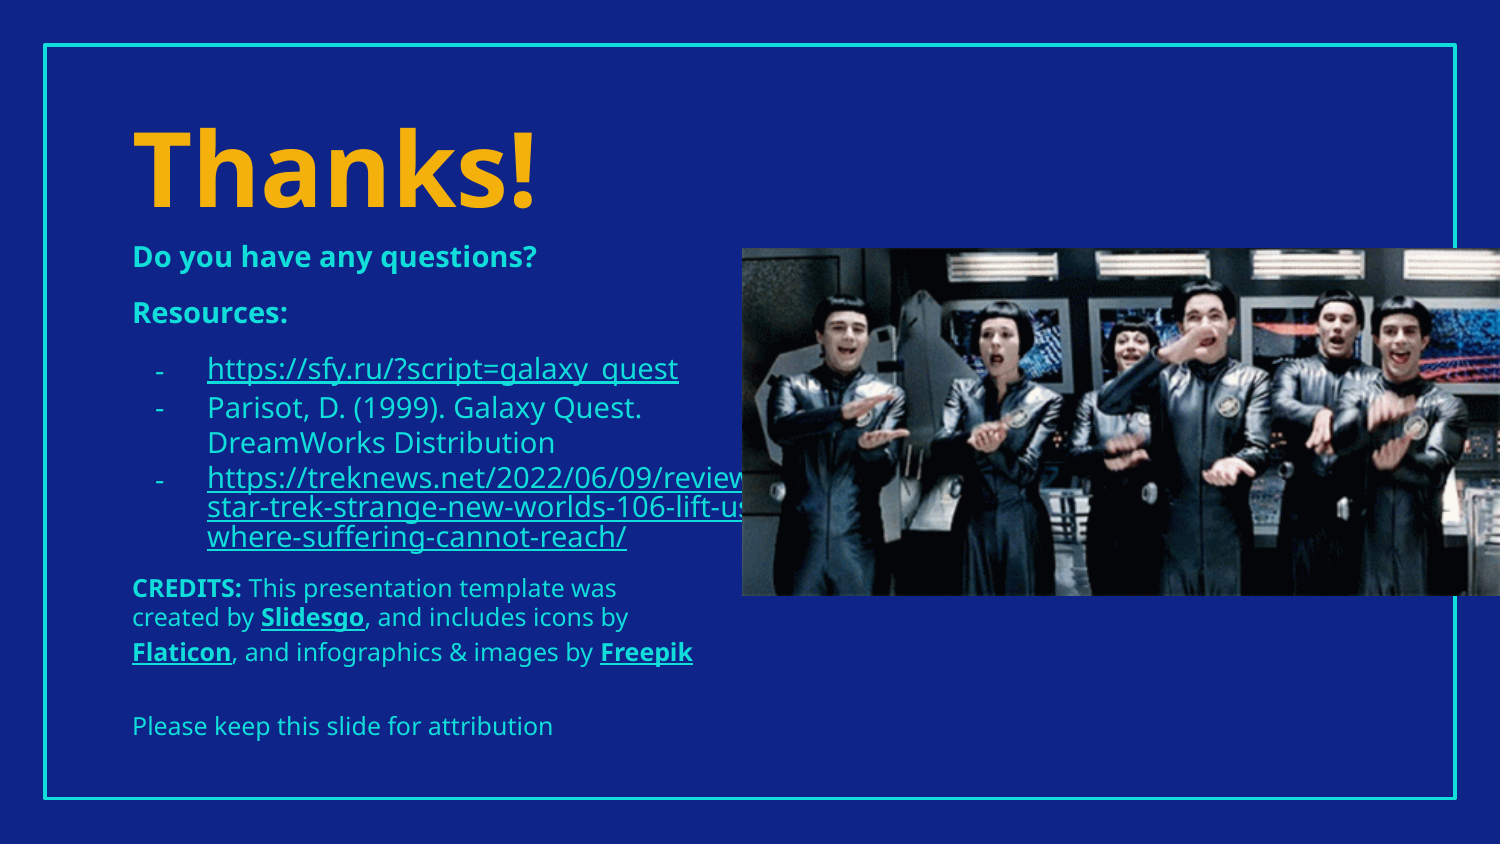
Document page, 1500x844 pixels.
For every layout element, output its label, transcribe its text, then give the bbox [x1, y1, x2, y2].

text_box Please keep this slide for attribution [116, 695, 720, 756]
title Thanks! [116, 88, 720, 223]
picture [742, 248, 1500, 596]
subtitle Do you have any questions? Resources: https://sfy.ru/?script=galaxy_quest Parisot, D. (1999). Galaxy Quest. DreamWorks Distribution https://treknews.net/2022/06/09/review-star-trek-strange-new-worlds-106-lift-us-where-suffering-cannot-reach/ [116, 223, 779, 284]
